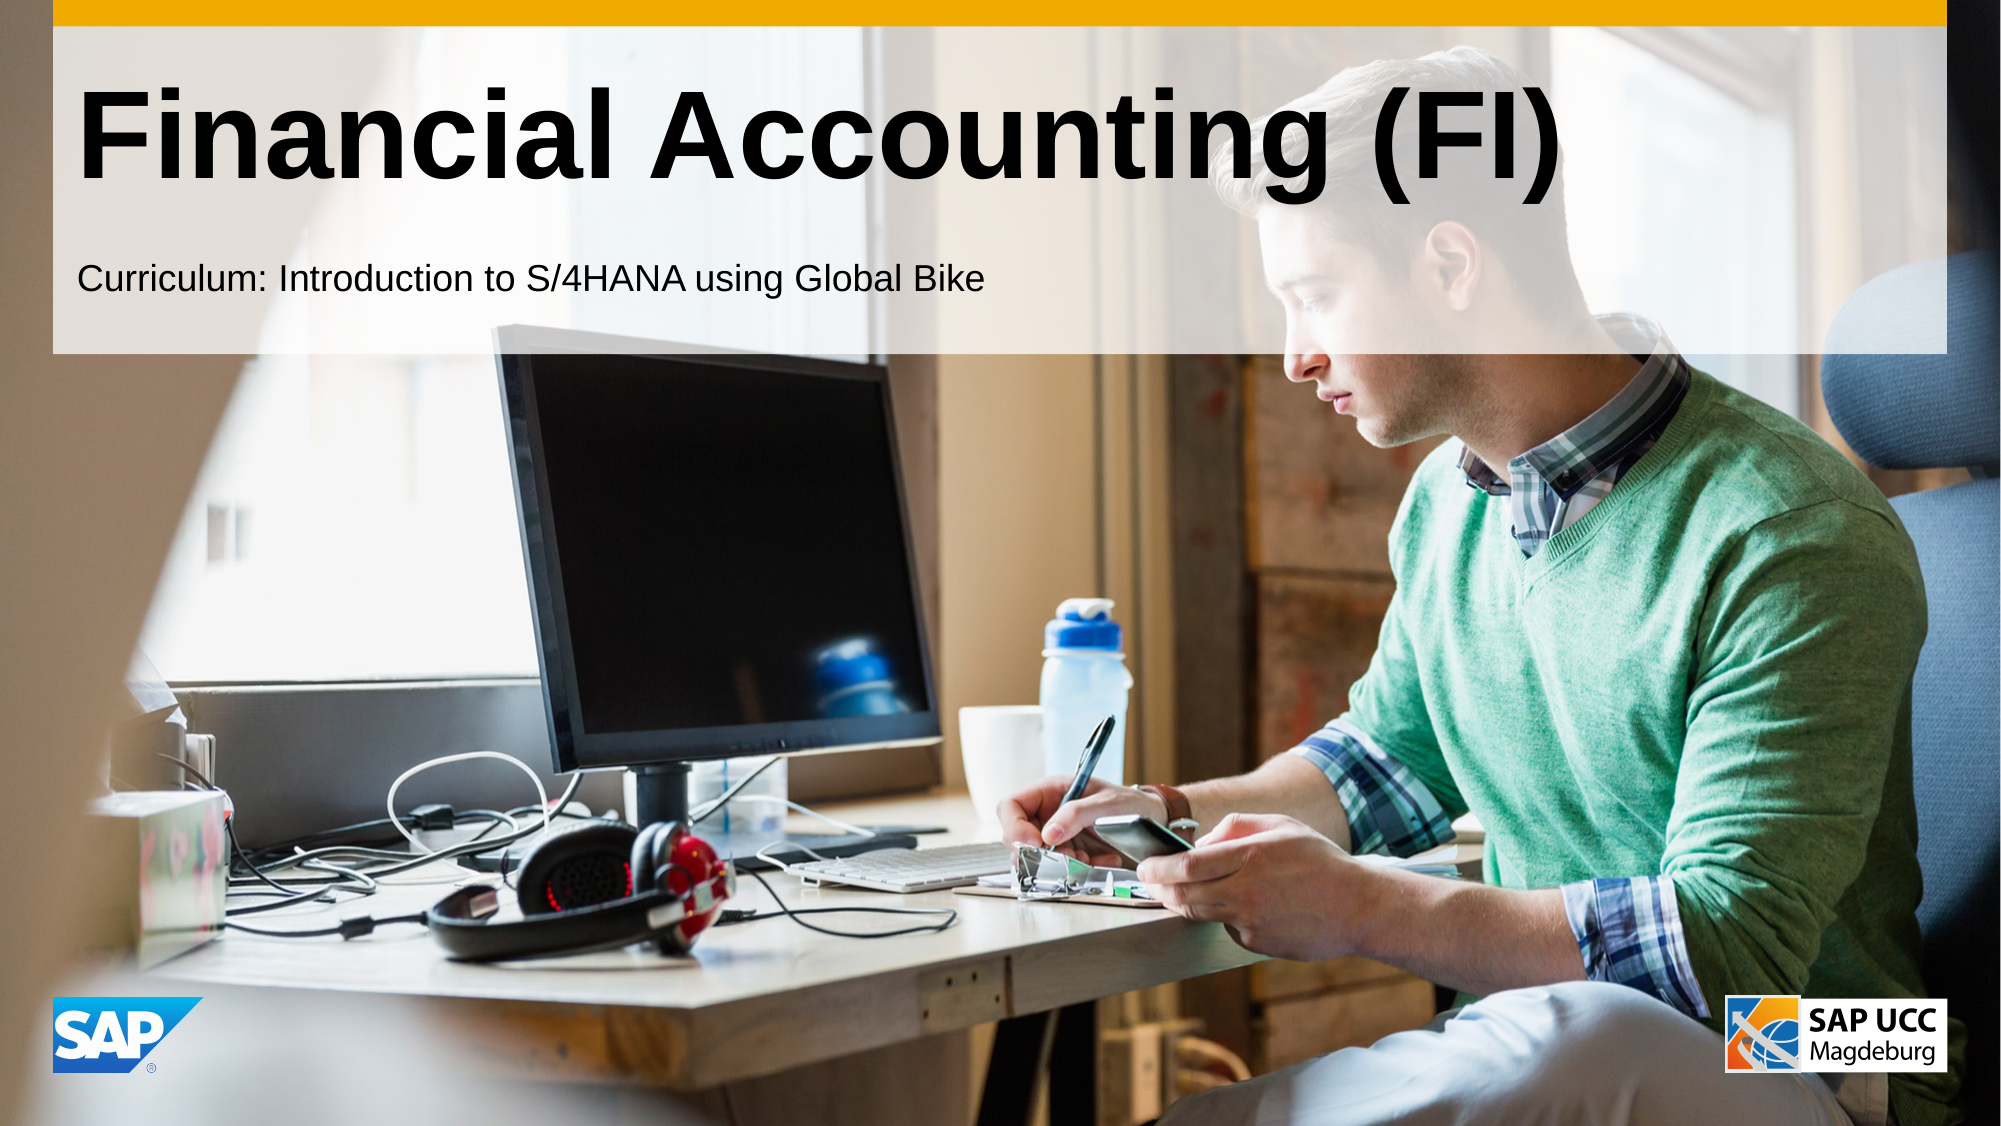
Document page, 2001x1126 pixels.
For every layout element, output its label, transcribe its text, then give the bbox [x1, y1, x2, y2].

title Financial Accounting (FI) [76, 53, 1819, 205]
picture [0, 0, 2001, 1126]
subtitle Curriculum: Introduction to S/4HANA using Global Bike [76, 252, 1819, 344]
